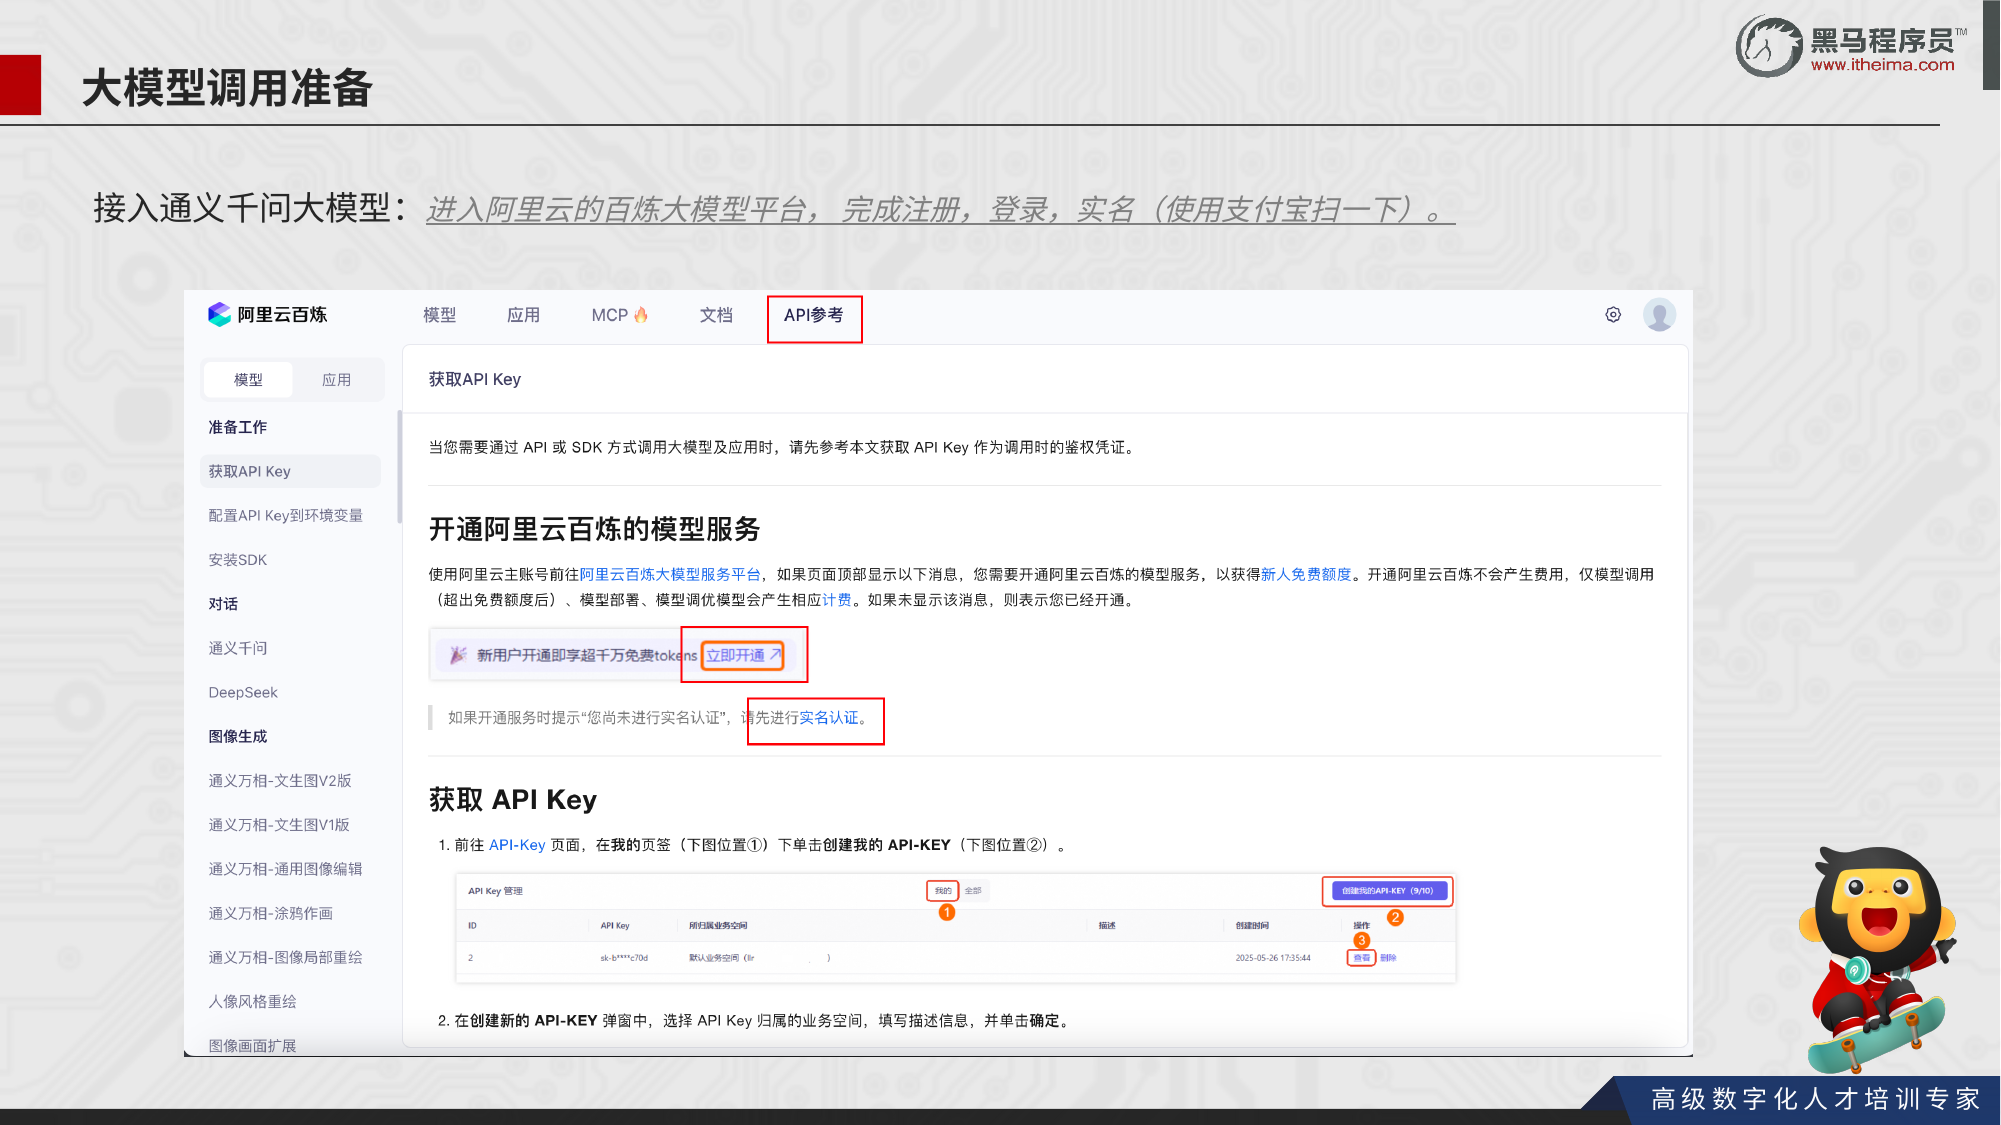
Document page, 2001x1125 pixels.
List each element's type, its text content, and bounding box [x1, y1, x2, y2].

picture [1748, 837, 1993, 1083]
picture [184, 290, 1694, 1058]
list 大模型调用准备 [66, 54, 882, 126]
list 接入通义千问大模型：进入阿里云的百炼大模型平台， 完成注册，登录，实名（使用支付宝扫一下）。 [78, 184, 1947, 509]
picture [1705, 0, 1995, 109]
